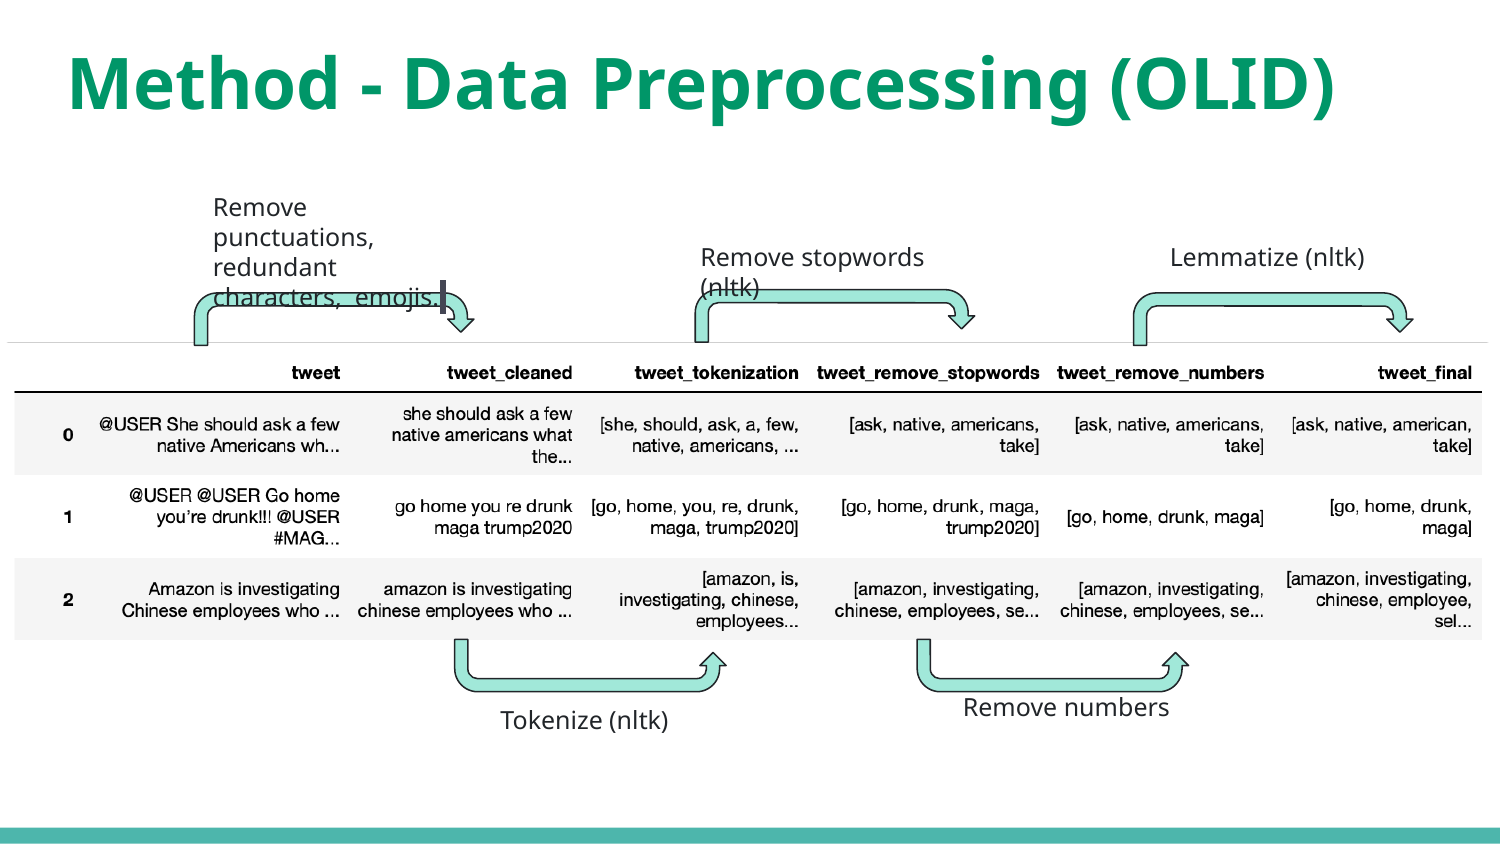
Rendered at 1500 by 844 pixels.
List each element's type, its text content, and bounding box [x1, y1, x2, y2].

text_box [695, 295, 975, 340]
text_box Tokenize (nltk) [485, 689, 725, 757]
text_box [454, 648, 727, 692]
text_box Remove stopwords (nltk) [685, 226, 1005, 295]
text_box [194, 305, 209, 340]
picture [0, 341, 1500, 640]
text_box Remove numbers [947, 676, 1268, 745]
text_box [447, 312, 474, 333]
title Method - Data Preprocessing (OLID) [51, 23, 1449, 140]
text_box Lemmatize (nltk) [1154, 226, 1474, 295]
text_box Remove punctuations, redundant characters, emojis. [197, 176, 476, 312]
text_box [917, 648, 947, 692]
text_box [1162, 652, 1189, 676]
text_box [1133, 293, 1414, 340]
